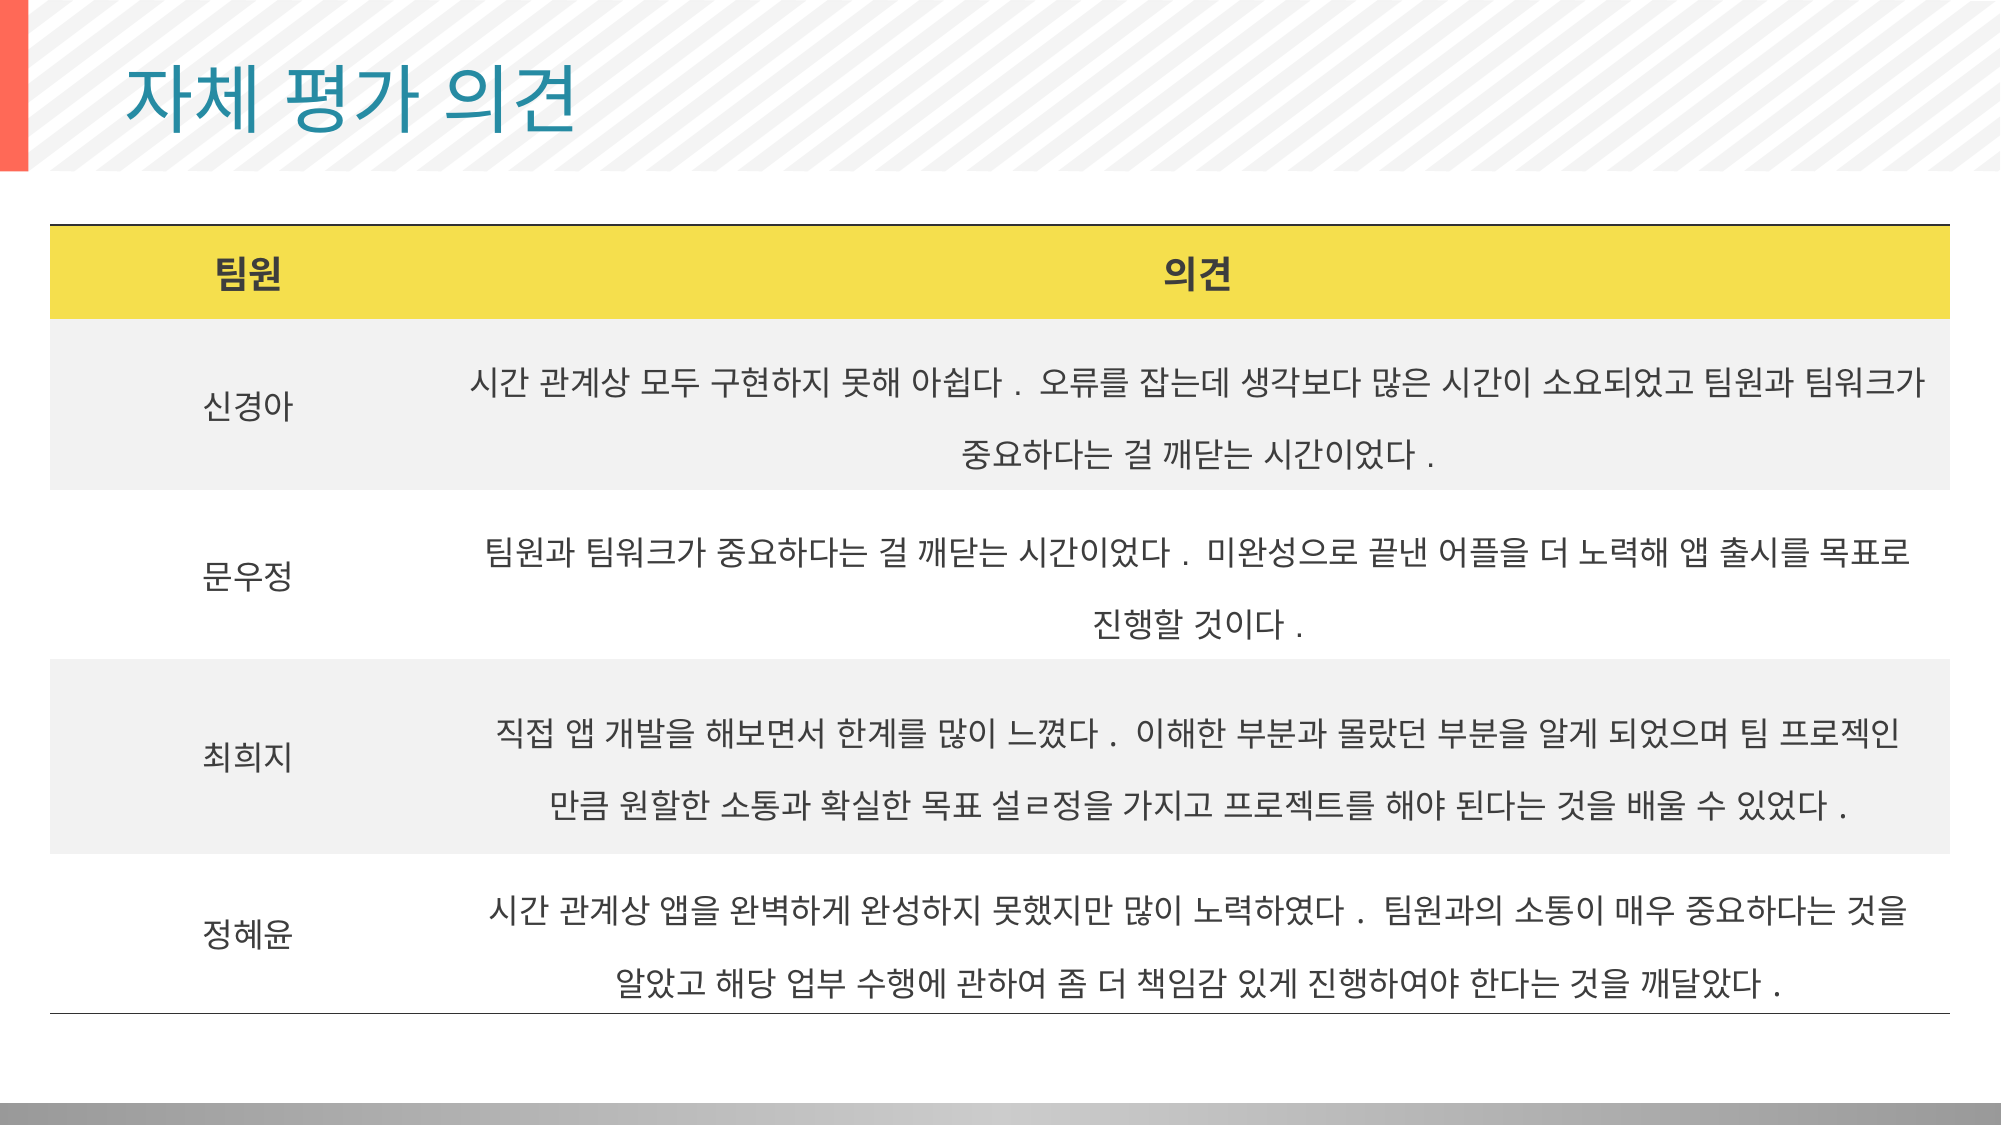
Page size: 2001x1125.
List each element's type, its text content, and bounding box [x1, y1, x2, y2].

table_cell 시간 관계상 앱을 완벽하게 완성하지 못했지만 많이 노력하였다. 팀원과의 소통이 매우 중요하다는 것을 알았고 해당 업부 수행에 관하여 좀 더 책임감 있게 진행하여야 한다는 것을 깨달았다. [447, 854, 1950, 1013]
table_cell 정혜윤 [50, 854, 447, 1013]
table_cell 신경아 [50, 319, 447, 490]
table_header 의견 [447, 226, 1950, 319]
table_cell 직접 앱 개발을 해보면서 한계를 많이 느꼈다. 이해한 부분과 몰랐던 부분을 알게 되었으며 팀 프로젝인 만큼 원할한 소통과 확실한 목표 설ㄹ정을 가지고 프로젝트를 해야 된다는 것을 배울 수 있었다. [447, 659, 1950, 854]
table_cell 팀원과 팀워크가 중요하다는 걸 깨닫는 시간이었다. 미완성으로 끝낸 어플을 더 노력해 앱 출시를 목표로 진행할 것이다. [447, 490, 1950, 659]
table_cell 문우정 [50, 490, 447, 659]
table_header 팀원 [50, 226, 447, 319]
title 자체 평가 의견 [70, 20, 1925, 175]
table_cell 시간 관계상 모두 구현하지 못해 아쉽다. 오류를 잡는데 생각보다 많은 시간이 소요되었고 팀원과 팀워크가 중요하다는 걸 깨닫는 시간이었다. [447, 319, 1950, 490]
table_cell 최희지 [50, 659, 447, 854]
